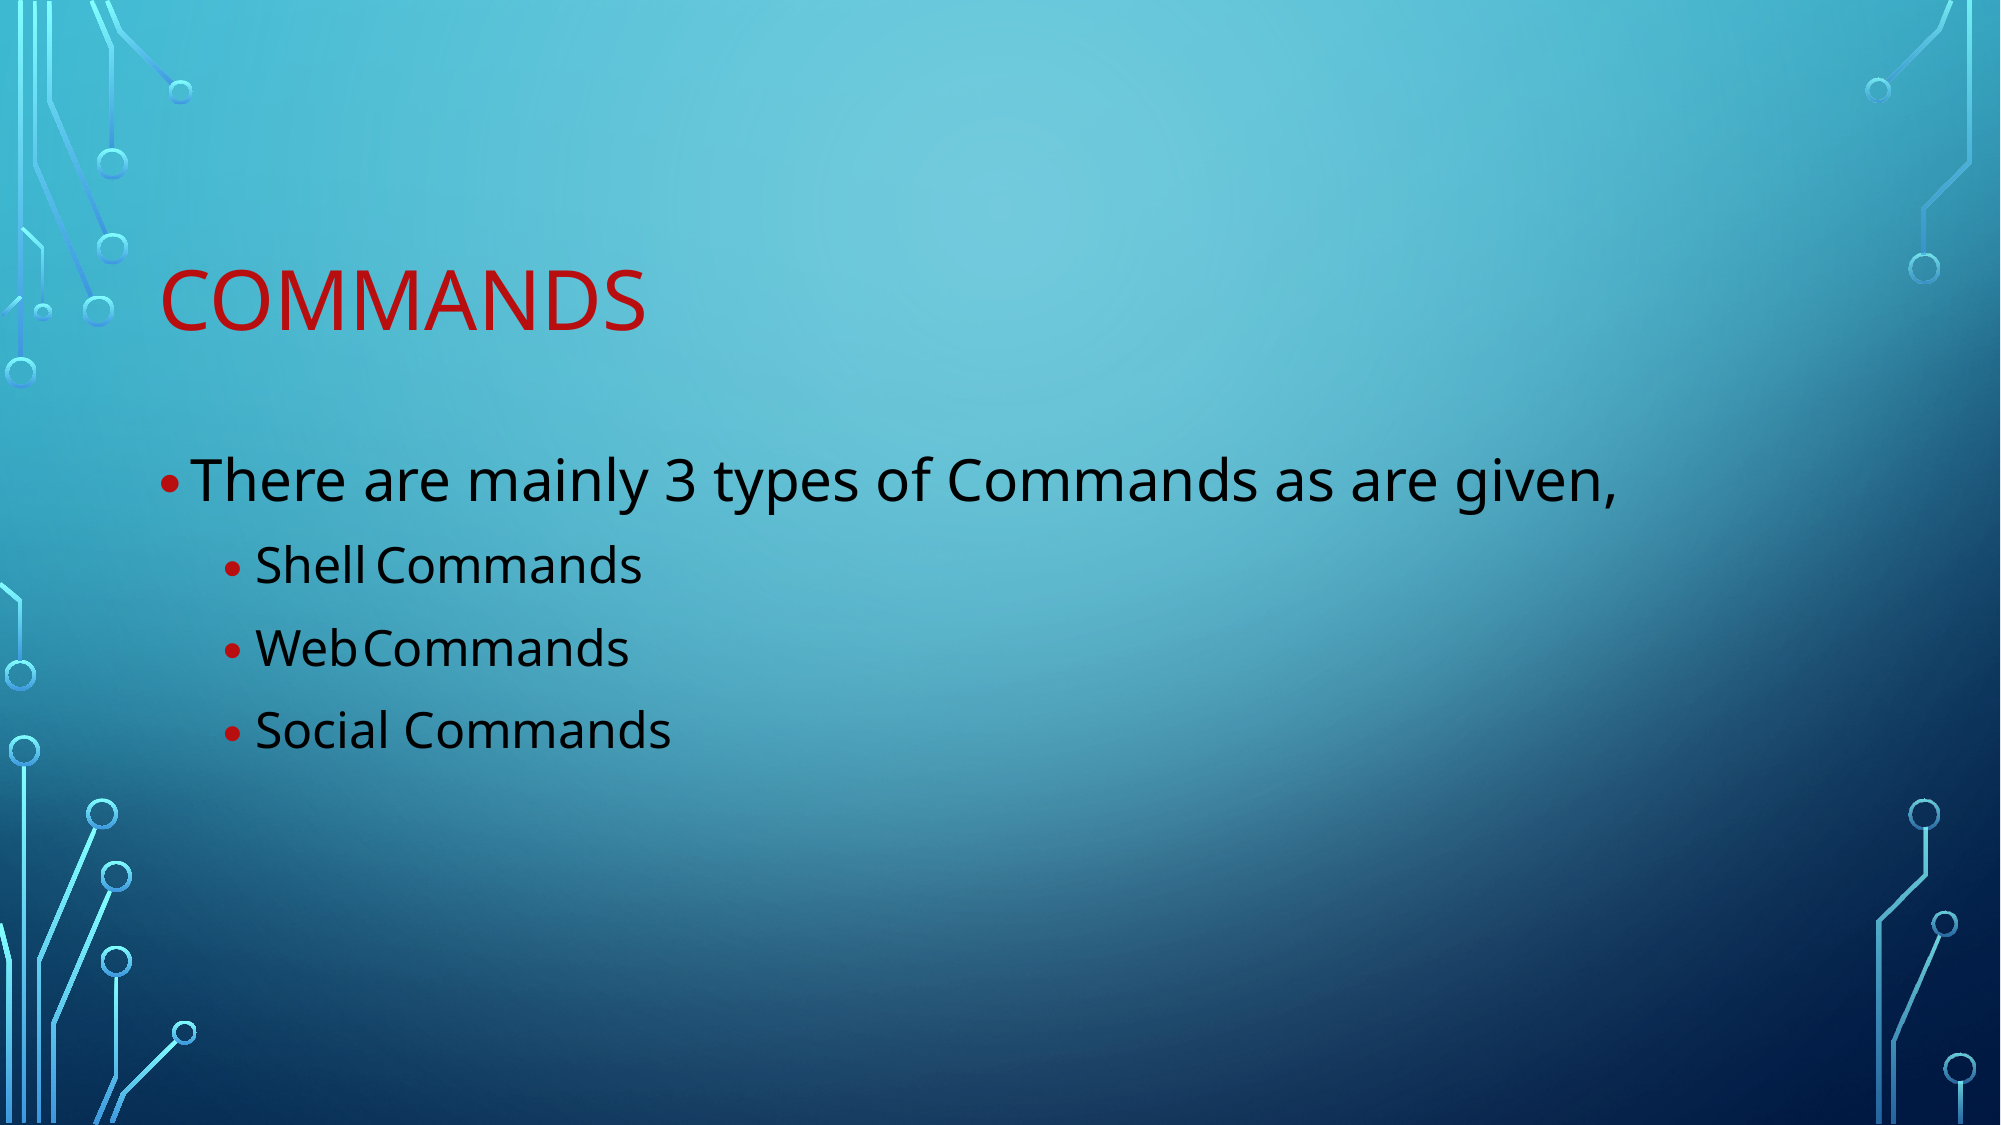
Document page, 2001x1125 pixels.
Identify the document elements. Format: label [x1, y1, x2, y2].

text_box [157, 239, 1973, 762]
